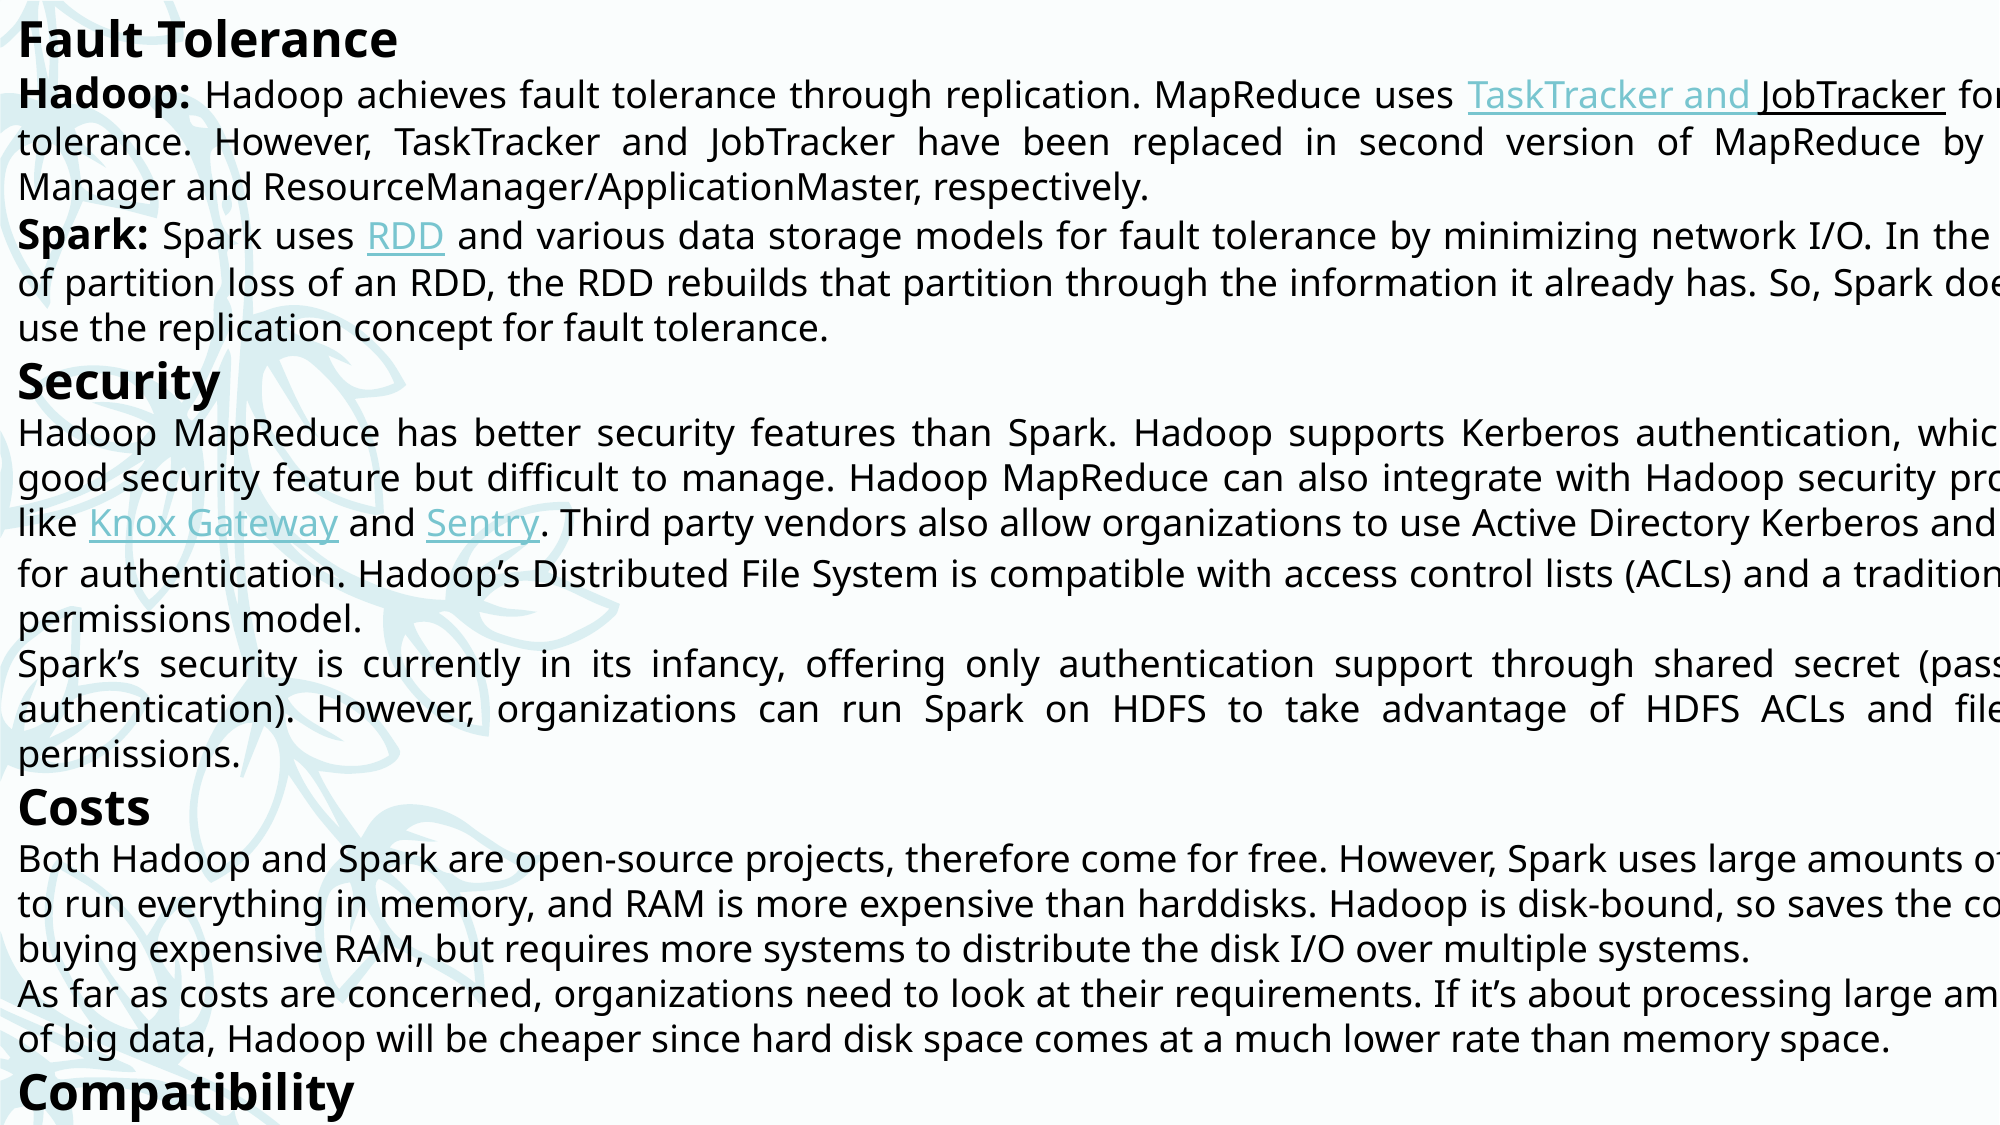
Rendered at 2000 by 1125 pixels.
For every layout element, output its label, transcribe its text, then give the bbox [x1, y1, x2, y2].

text_box Fault Tolerance Hadoop: Hadoop achieves fault tolerance through replication. MapReduce uses TaskTracker and JobTracker for fault tolerance. However, TaskTracker and JobTracker have been replaced in second version of MapReduce by Node Manager and ResourceManager/ApplicationMaster, respectively. Spark: Spark uses RDD and various data storage models for fault tolerance by minimizing network I/O. In the event of partition loss of an RDD, the RDD rebuilds that partition through the information it already has. So, Spark does not use the replication concept for fault tolerance. Security Hadoop MapReduce has better security features than Spark. Hadoop supports Kerberos authentication, which is a good security feature but difficult to manage. Hadoop MapReduce can also integrate with Hadoop security projects, like Knox Gateway and Sentry. Third party vendors also allow organizations to use Active Directory Kerberos and LDAP for authentication. Hadoop’s Distributed File System is compatible with access control lists (ACLs) and a traditional file permissions model. Spark’s security is currently in its infancy, offering only authentication support through shared secret (password authentication). However, organizations can run Spark on HDFS to take advantage of HDFS ACLs and file-level permissions. Costs Both Hadoop and Spark are open-source projects, therefore come for free. However, Spark uses large amounts of RAM to run everything in memory, and RAM is more expensive than harddisks. Hadoop is disk-bound, so saves the costs of buying expensive RAM, but requires more systems to distribute the disk I/O over multiple systems. As far as costs are concerned, organizations need to look at their requirements. If it’s about processing large amounts of big data, Hadoop will be cheaper since hard disk space comes at a much lower rate than memory space. Compatibility Both Hadoop and Spark are compatible with each other. Spark can integrate with all the data sources and file formats that are supported by Hadoop. So, it’s not wrong to say that Spark’s compatibility to data types and data sources is similar to that of Hadoop MapReduce. Both Hadoop and Spark are scalable. One may think of Spark as a better choice than Hadoop. However, MapReduce turns out to be a good choice for businesses that need huge datasets brought under control by commodity systems. Both frameworks are good in their own sense. Hadoop has its own file system that Spark lacks. And, Spark provides a way for real-time analytics that Hadoop does not posses. [2, 0, 2000, 1125]
